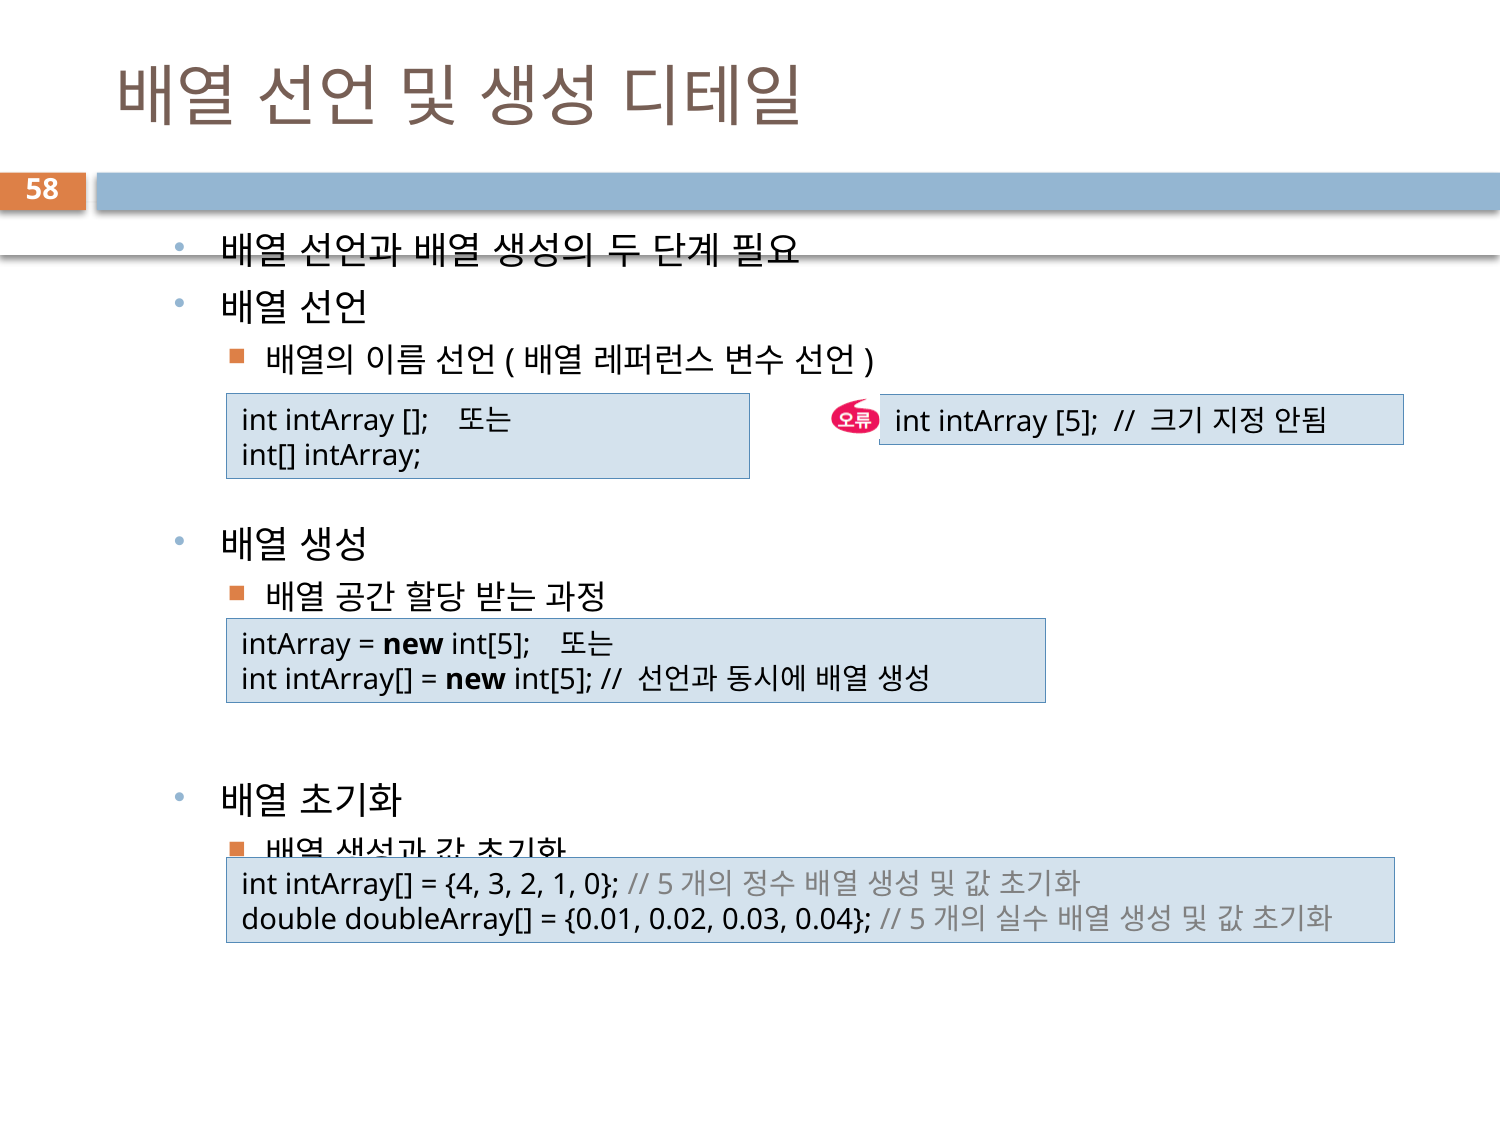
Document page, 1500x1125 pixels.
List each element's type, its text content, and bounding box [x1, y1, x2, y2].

text_box int intArray[] = {4, 3, 2, 1, 0}; // 5개의 정수 배열 생성 및 값 초기화 double doubleArray[] = {0.01, 0.02, 0.03, 0.04}; // 5개의 실수 배열 생성 및 값 초기화 [226, 857, 1395, 943]
text_box intArray = new int[5]; 또는 int intArray[] = new int[5]; // 선언과 동시에 배열 생성 [226, 618, 1046, 703]
slide_number 58 [0, 170, 87, 211]
title 배열 선언 및 생성 디테일 [100, 37, 1438, 149]
text_box int intArray []; 또는 int[] intArray; [226, 393, 750, 479]
picture [824, 393, 881, 440]
text_box int intArray [5]; // 크기 지정 안됨 [881, 394, 1404, 445]
list 배열 선언과 배열 생성의 두 단계 필요 배열 선언 배열의 이름 선언(배열 레퍼런스 변수 선언) 배열 생성 배열 공간 할당 받는 과정 배열 초기화 배열 생성과 값 초기화 [100, 219, 1438, 1047]
